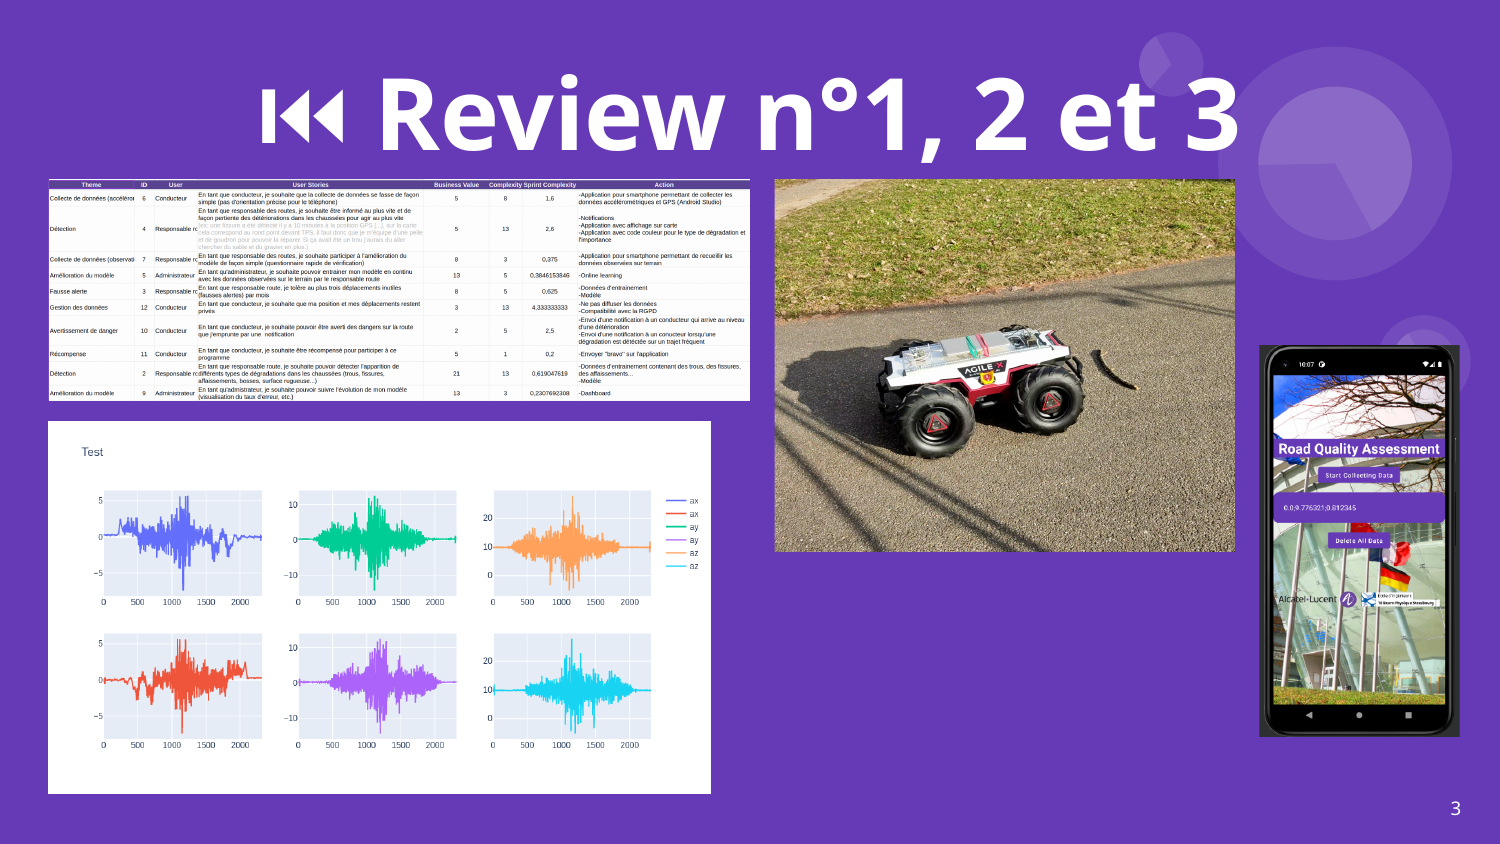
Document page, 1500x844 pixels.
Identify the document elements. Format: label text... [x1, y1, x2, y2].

picture [1259, 345, 1460, 737]
title ⏮ Review n°1, 2 et 3 [76, 32, 1424, 189]
picture [48, 179, 751, 402]
picture [48, 421, 711, 794]
picture [774, 179, 1235, 552]
slide_number ‹#› [1386, 777, 1477, 842]
